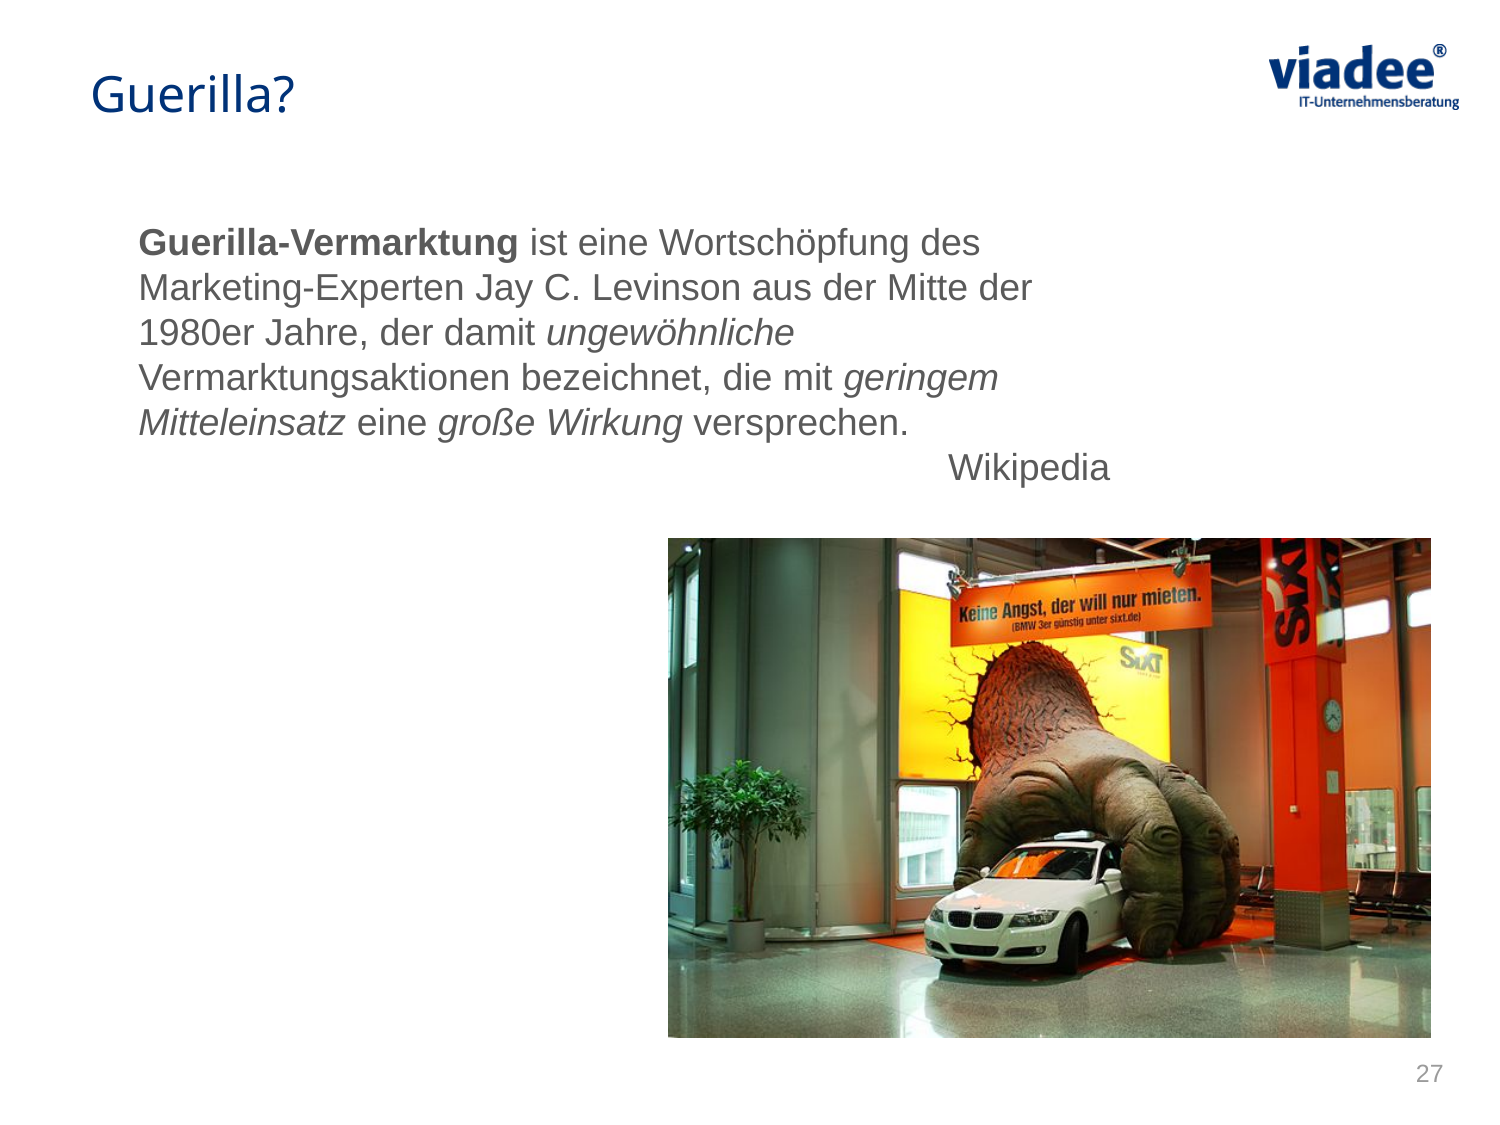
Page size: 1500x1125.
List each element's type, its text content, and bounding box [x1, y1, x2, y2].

picture [1269, 44, 1459, 110]
text_box Guerilla-Vermarktung ist eine Wortschöpfung des Marketing-Experten Jay C. Levinson aus der Mitte der 1980er Jahre, der damit ungewöhnliche Vermarktungsaktionen bezeichnet, die mit geringem Mitteleinsatz eine große Wirkung versprechen. Wikipedia [123, 211, 1125, 496]
picture [667, 538, 1431, 1038]
text_box Guerilla? [74, 62, 1174, 182]
slide_number 27 [1108, 1042, 1459, 1103]
